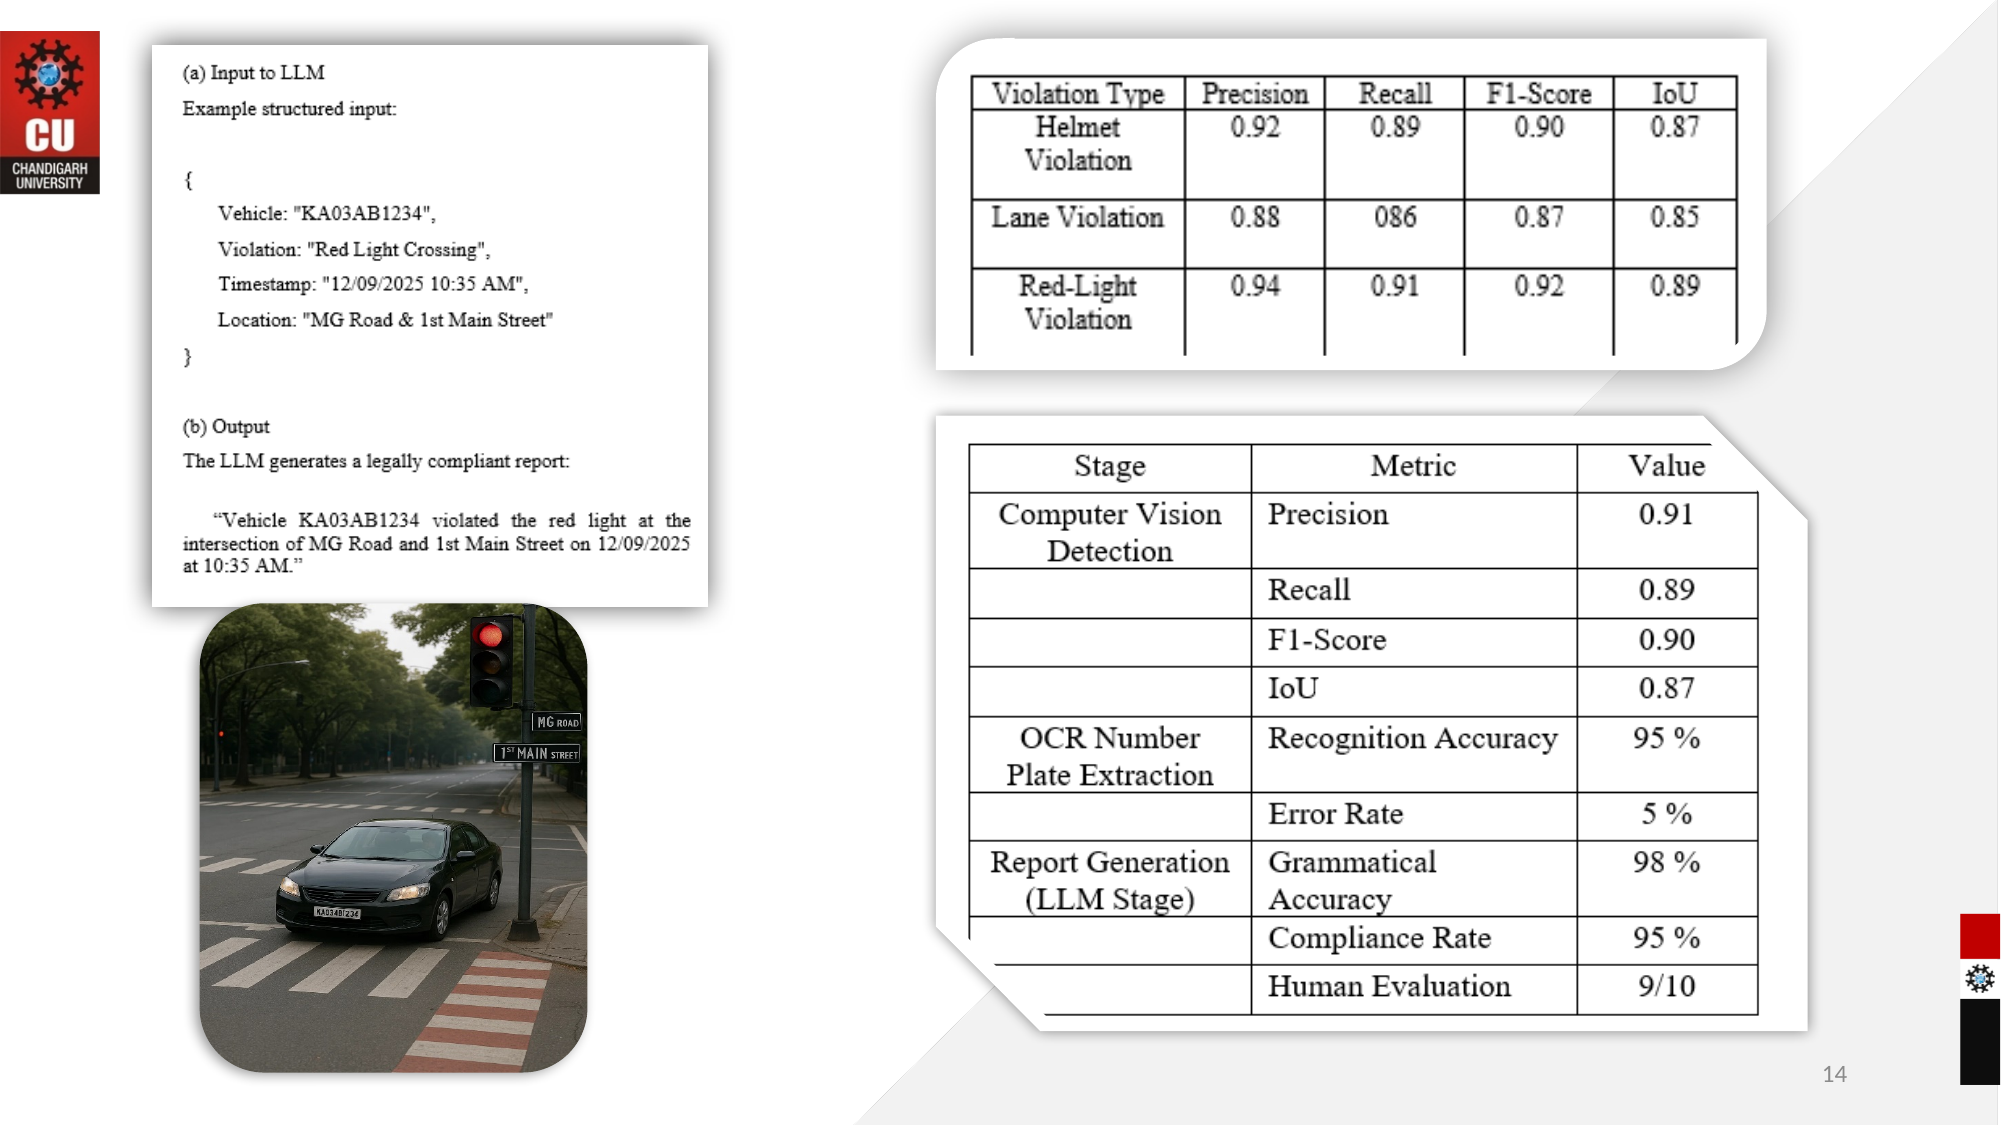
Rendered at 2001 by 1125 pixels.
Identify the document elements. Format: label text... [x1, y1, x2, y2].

picture [0, 0, 2001, 1125]
slide_number 14 [1412, 1042, 1863, 1103]
